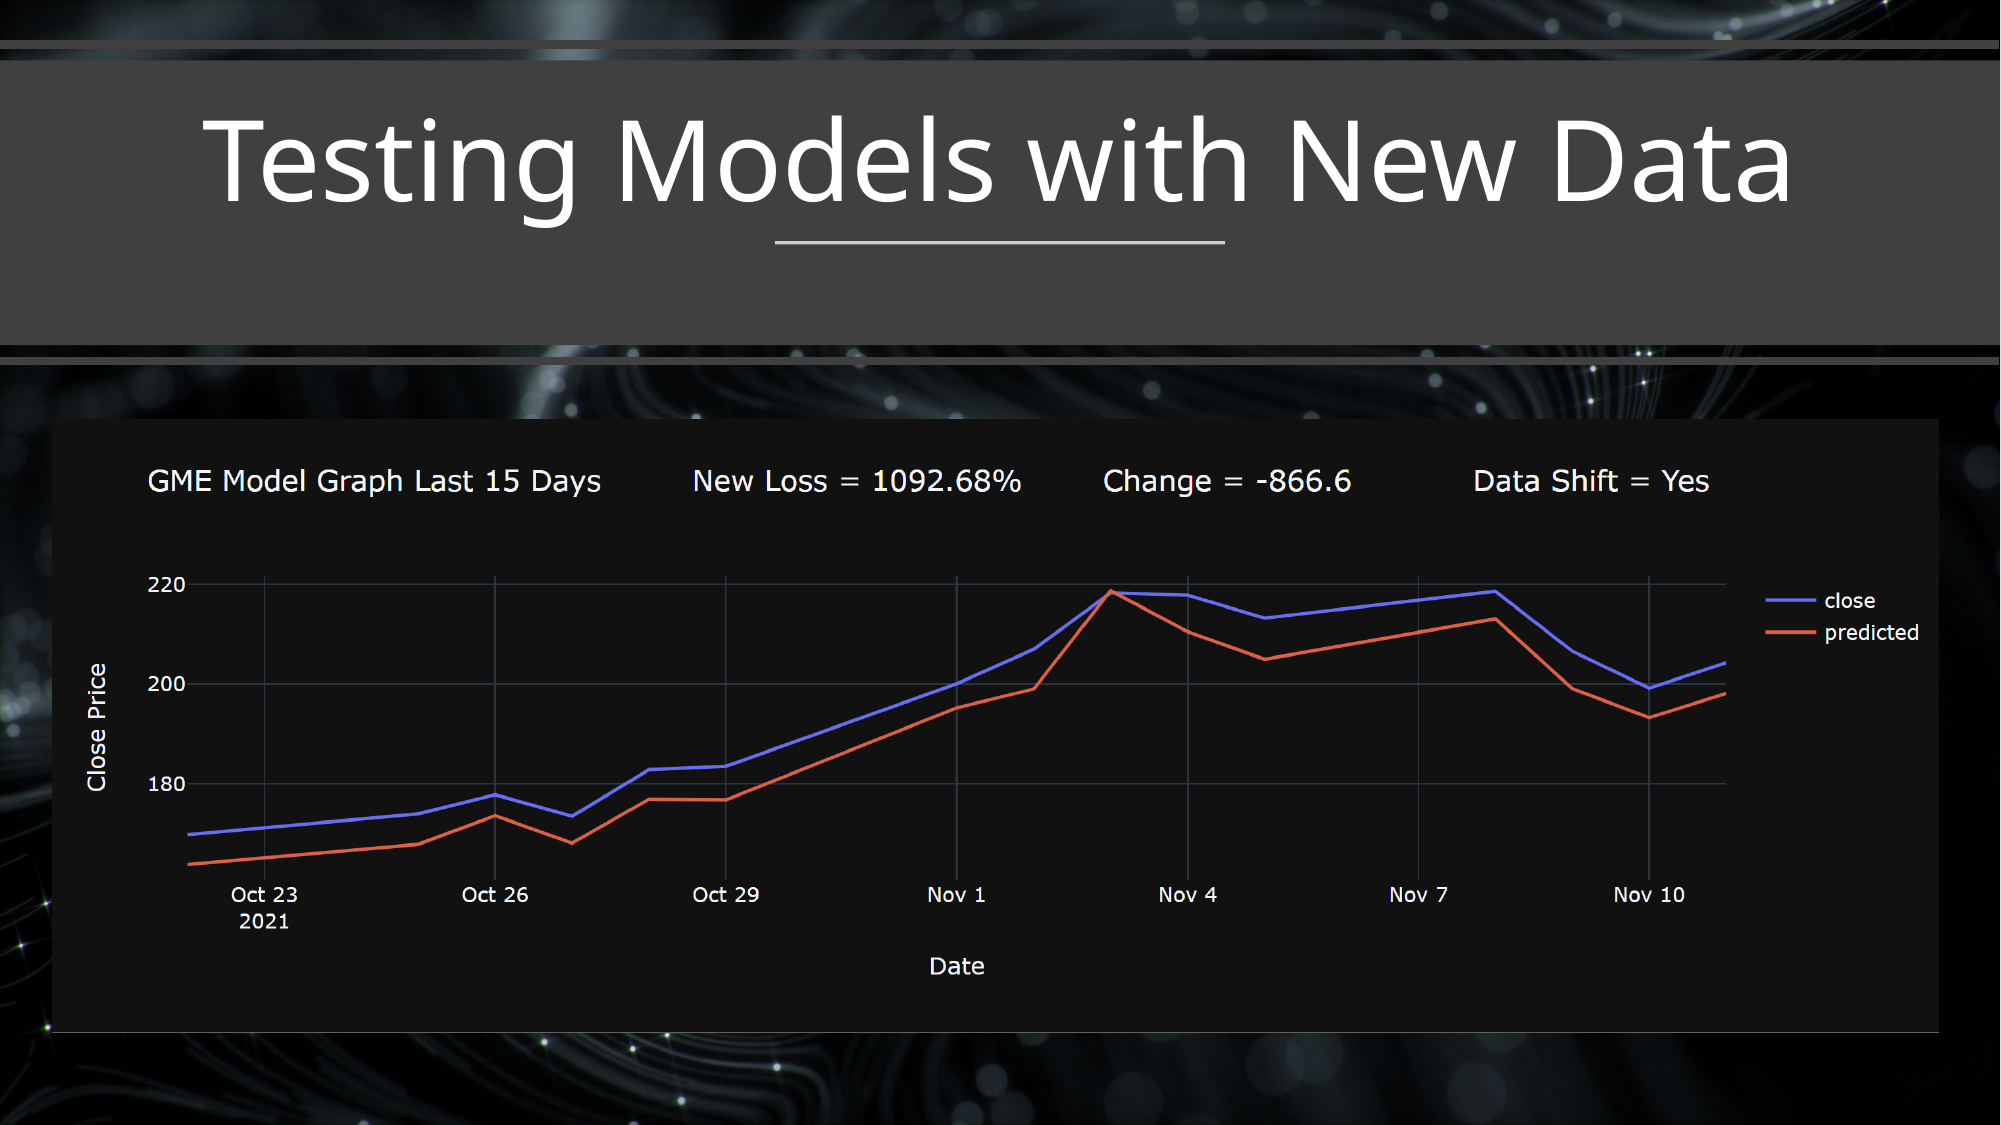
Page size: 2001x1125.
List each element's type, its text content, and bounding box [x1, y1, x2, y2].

text_box [0, 59, 2000, 346]
title Testing Models with New Data [86, 80, 1914, 233]
picture [0, 0, 2001, 1125]
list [52, 419, 1939, 1033]
